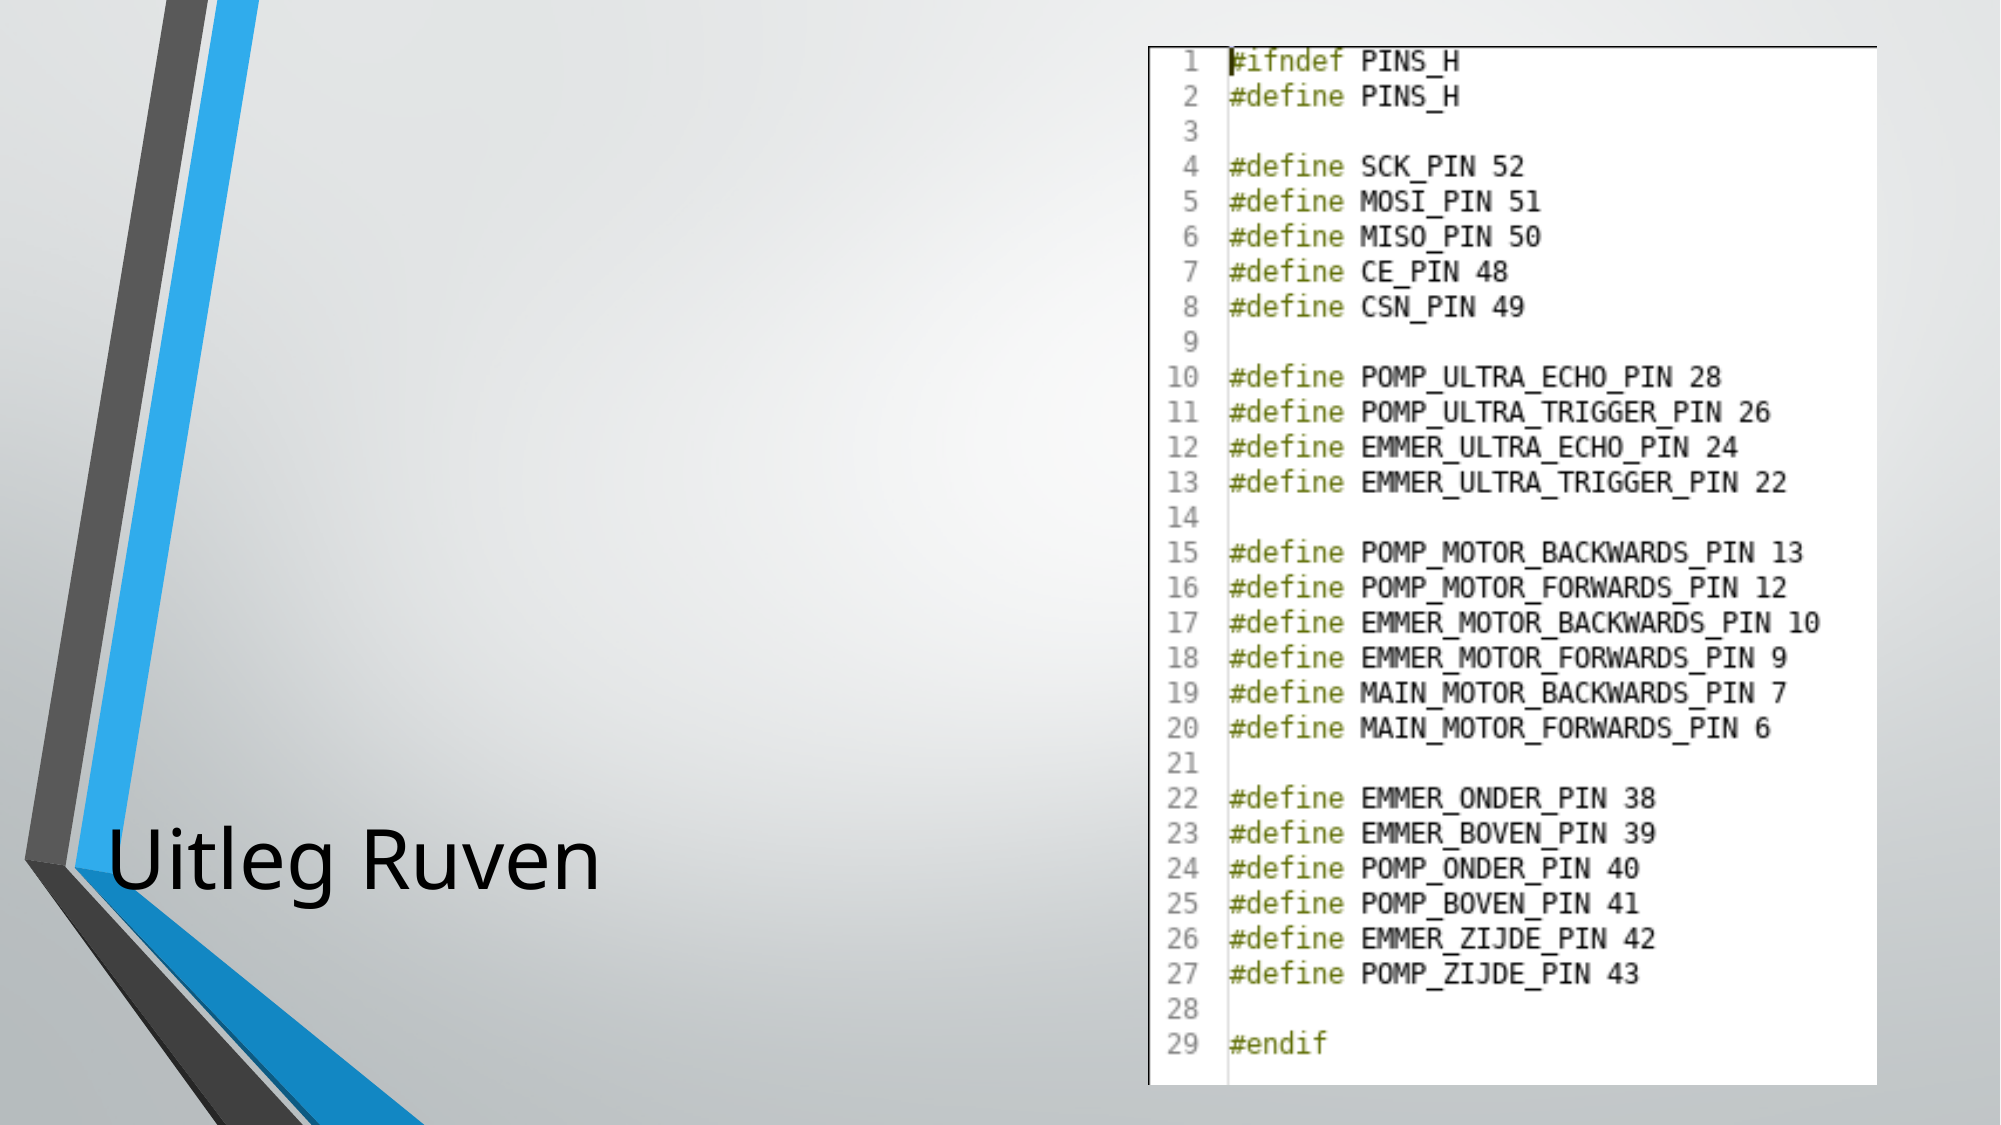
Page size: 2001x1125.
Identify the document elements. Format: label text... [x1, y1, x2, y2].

title Uitleg Ruven [0, 712, 1148, 1000]
picture [1148, 45, 1877, 1086]
